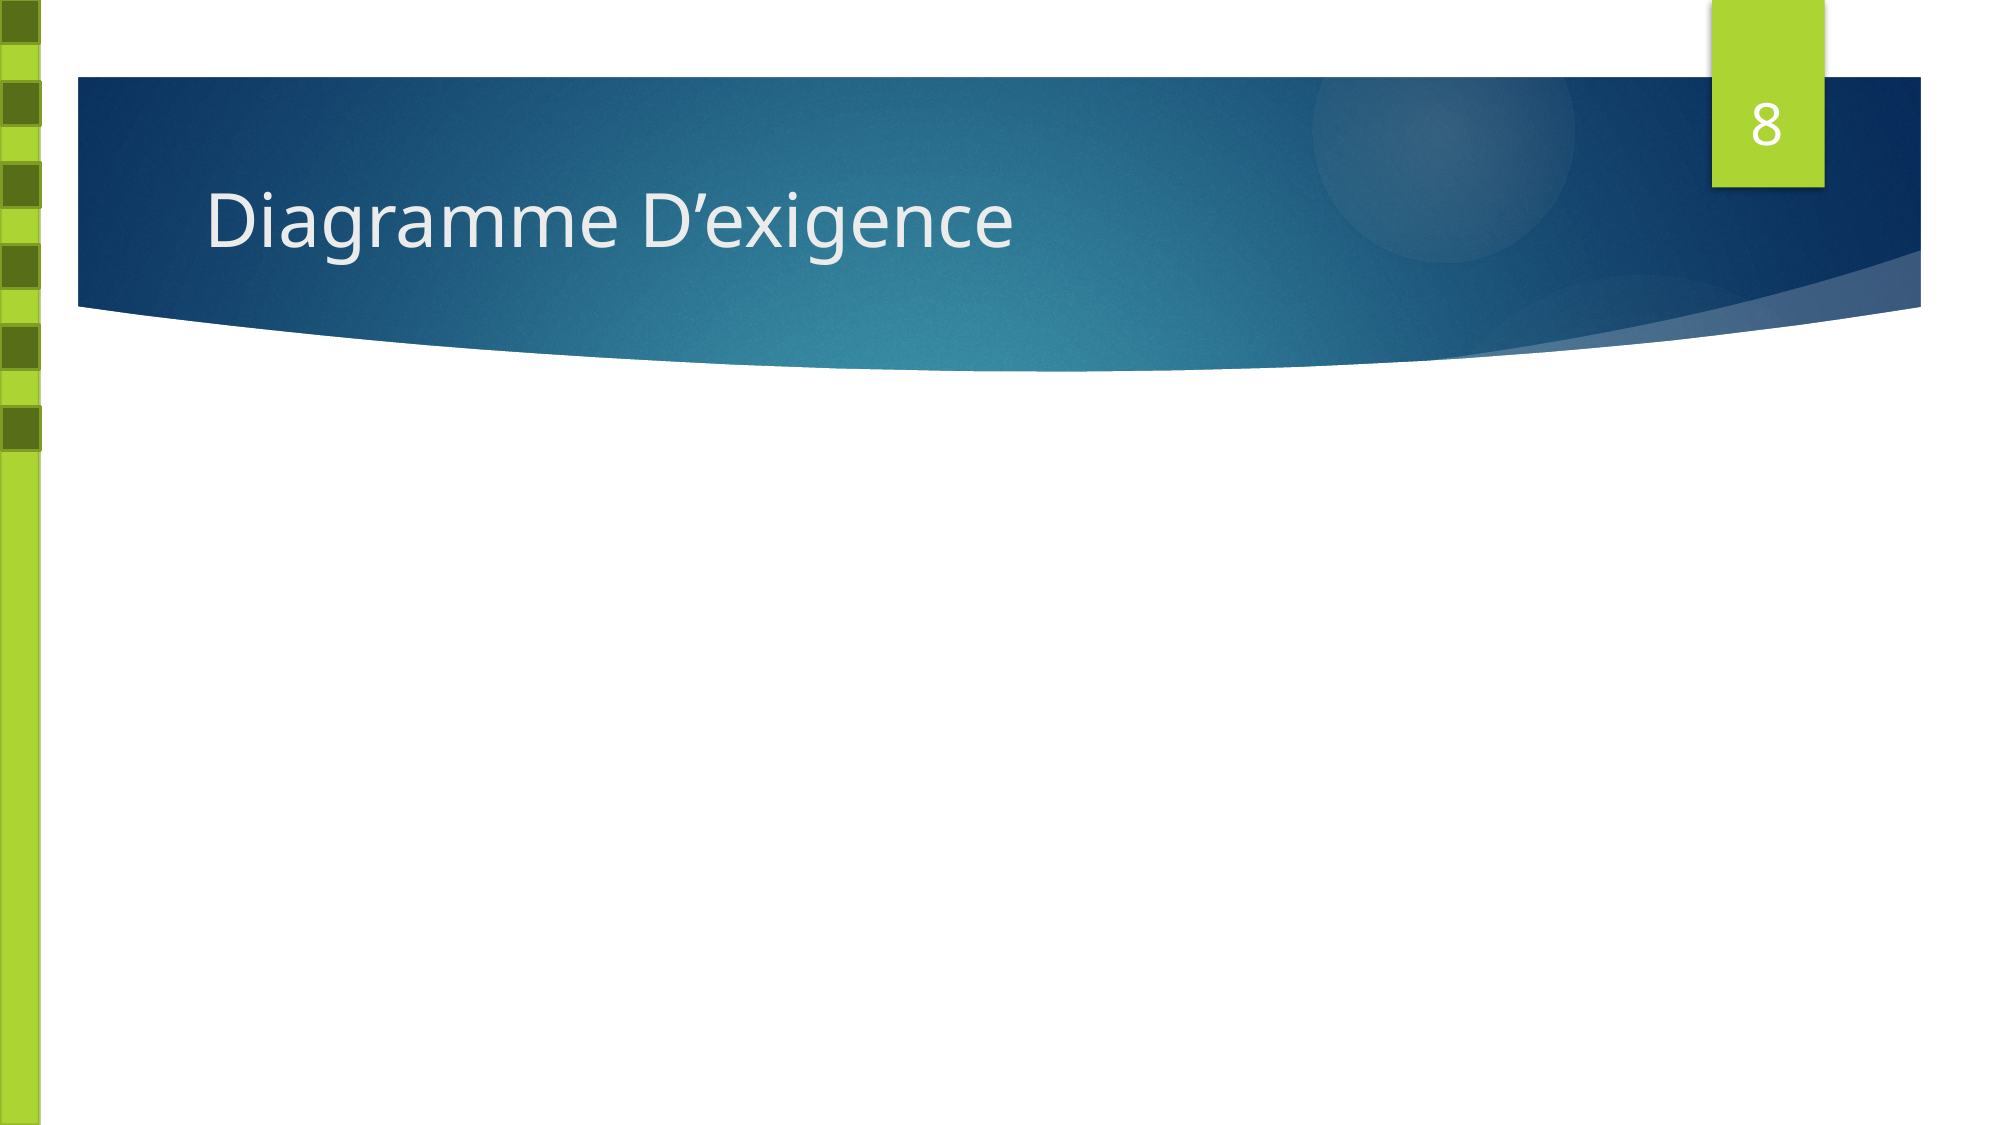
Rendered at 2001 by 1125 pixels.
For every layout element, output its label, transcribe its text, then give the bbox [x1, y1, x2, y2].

title Diagramme D’exigence [189, 159, 1627, 276]
text_box [0, 45, 41, 80]
text_box [0, 209, 41, 243]
text_box [0, 323, 41, 371]
text_box [0, 161, 42, 209]
text_box [0, 0, 41, 45]
text_box [0, 452, 41, 1125]
text_box [0, 80, 42, 127]
text_box [0, 405, 42, 452]
text_box [0, 243, 41, 290]
text_box [0, 371, 41, 405]
text_box [0, 127, 41, 161]
slide_number 8 [1698, 48, 1836, 175]
text_box [0, 290, 41, 323]
